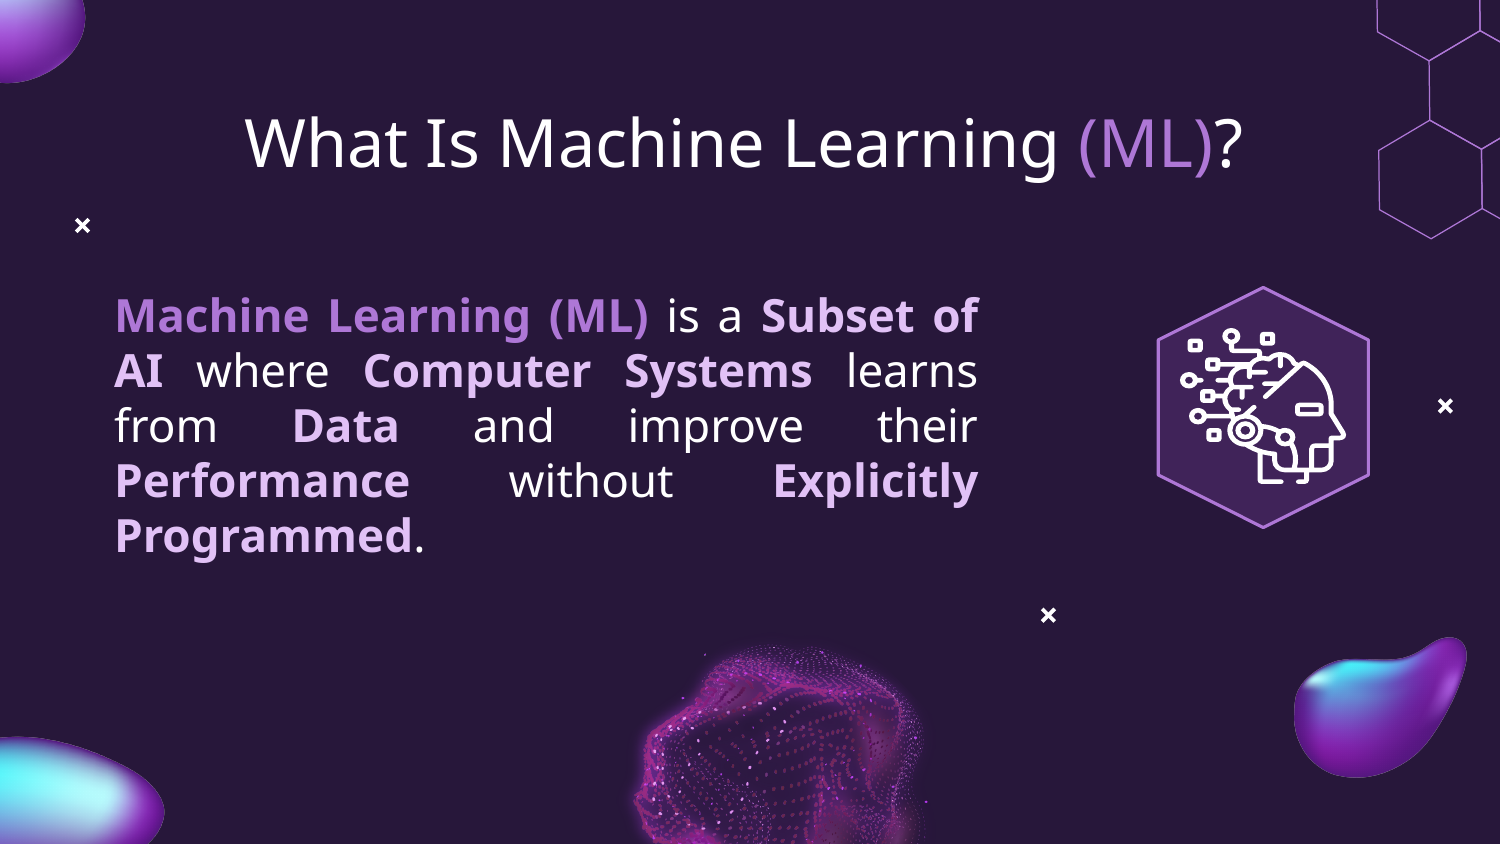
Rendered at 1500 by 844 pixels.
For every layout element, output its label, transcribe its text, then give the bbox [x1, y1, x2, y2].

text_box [1041, 608, 1055, 622]
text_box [1438, 399, 1452, 413]
picture [574, 570, 1011, 844]
picture [0, 711, 185, 844]
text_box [1157, 287, 1369, 528]
list Machine Learning (ML) is a Subset of AI where Computer Systems learns from Data and improve their Performance without Explicitly Programmed. [76, 271, 994, 652]
picture [1273, 608, 1500, 801]
picture [0, 0, 97, 108]
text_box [75, 218, 90, 232]
title What Is Machine Learning (ML)? [82, 85, 1405, 180]
